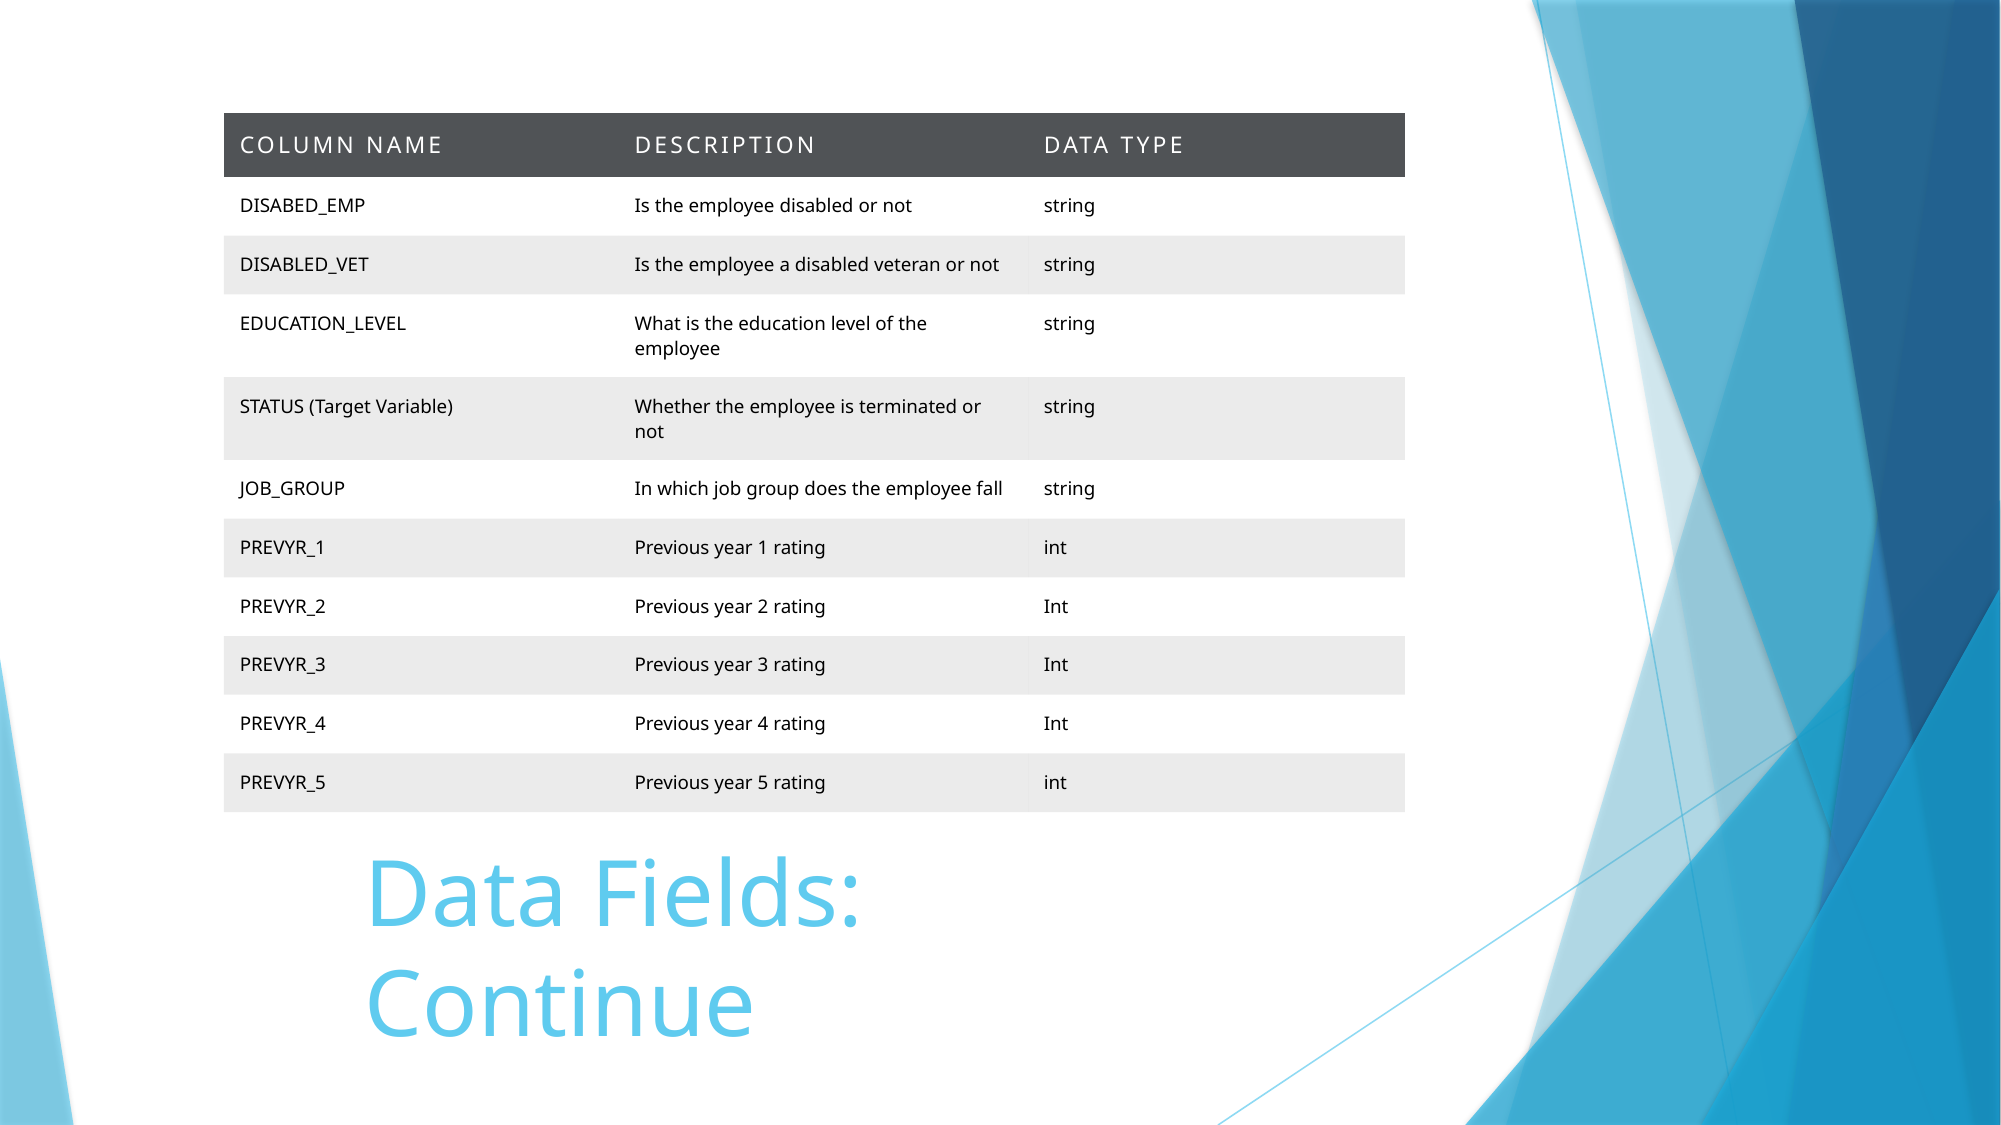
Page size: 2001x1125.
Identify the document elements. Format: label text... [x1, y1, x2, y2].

table_cell string [1028, 236, 1405, 294]
table_cell Previous year 1 rating [619, 519, 1028, 577]
table_cell Is the employee a disabled veteran or not [619, 236, 1028, 294]
table_cell Is the employee disabled or not [619, 177, 1028, 236]
table_cell Int [1028, 695, 1405, 753]
table_cell PREVYR_4 [224, 695, 619, 753]
table_cell PREVYR_3 [224, 636, 619, 695]
table_cell Previous year 3 rating [619, 636, 1028, 695]
table_header Description [619, 113, 1028, 177]
table_cell In which job group does the employee fall [619, 460, 1028, 519]
table_cell Whether the employee is terminated or not [619, 377, 1028, 460]
table_cell Int [1028, 636, 1405, 695]
table_cell PREVYR_1 [224, 519, 619, 577]
text_box Data Fields: Continue [349, 882, 1279, 1063]
table_header Column Name [224, 113, 619, 177]
table_cell DISABLED_VET [224, 236, 619, 294]
table_cell STATUS (Target Variable) [224, 377, 619, 460]
table_cell string [1028, 377, 1405, 460]
table_header Data Type [1028, 113, 1405, 177]
table_cell string [1028, 460, 1405, 519]
table_cell JOB_GROUP [224, 460, 619, 519]
table_cell Int [1028, 577, 1405, 636]
table_cell int [1028, 519, 1405, 577]
table_cell string [1028, 294, 1405, 377]
table_cell DISABED_EMP [224, 177, 619, 236]
table_cell PREVYR_2 [224, 577, 619, 636]
table_cell Previous year 2 rating [619, 577, 1028, 636]
table_cell string [1028, 177, 1405, 236]
table_cell Previous year 4 rating [619, 695, 1028, 753]
table_cell What is the education level of the employee [619, 294, 1028, 377]
table_cell EDUCATION_LEVEL [224, 294, 619, 377]
table_cell int [1028, 753, 1405, 812]
table_cell PREVYR_5 [224, 753, 619, 812]
table_cell Previous year 5 rating [619, 753, 1028, 812]
